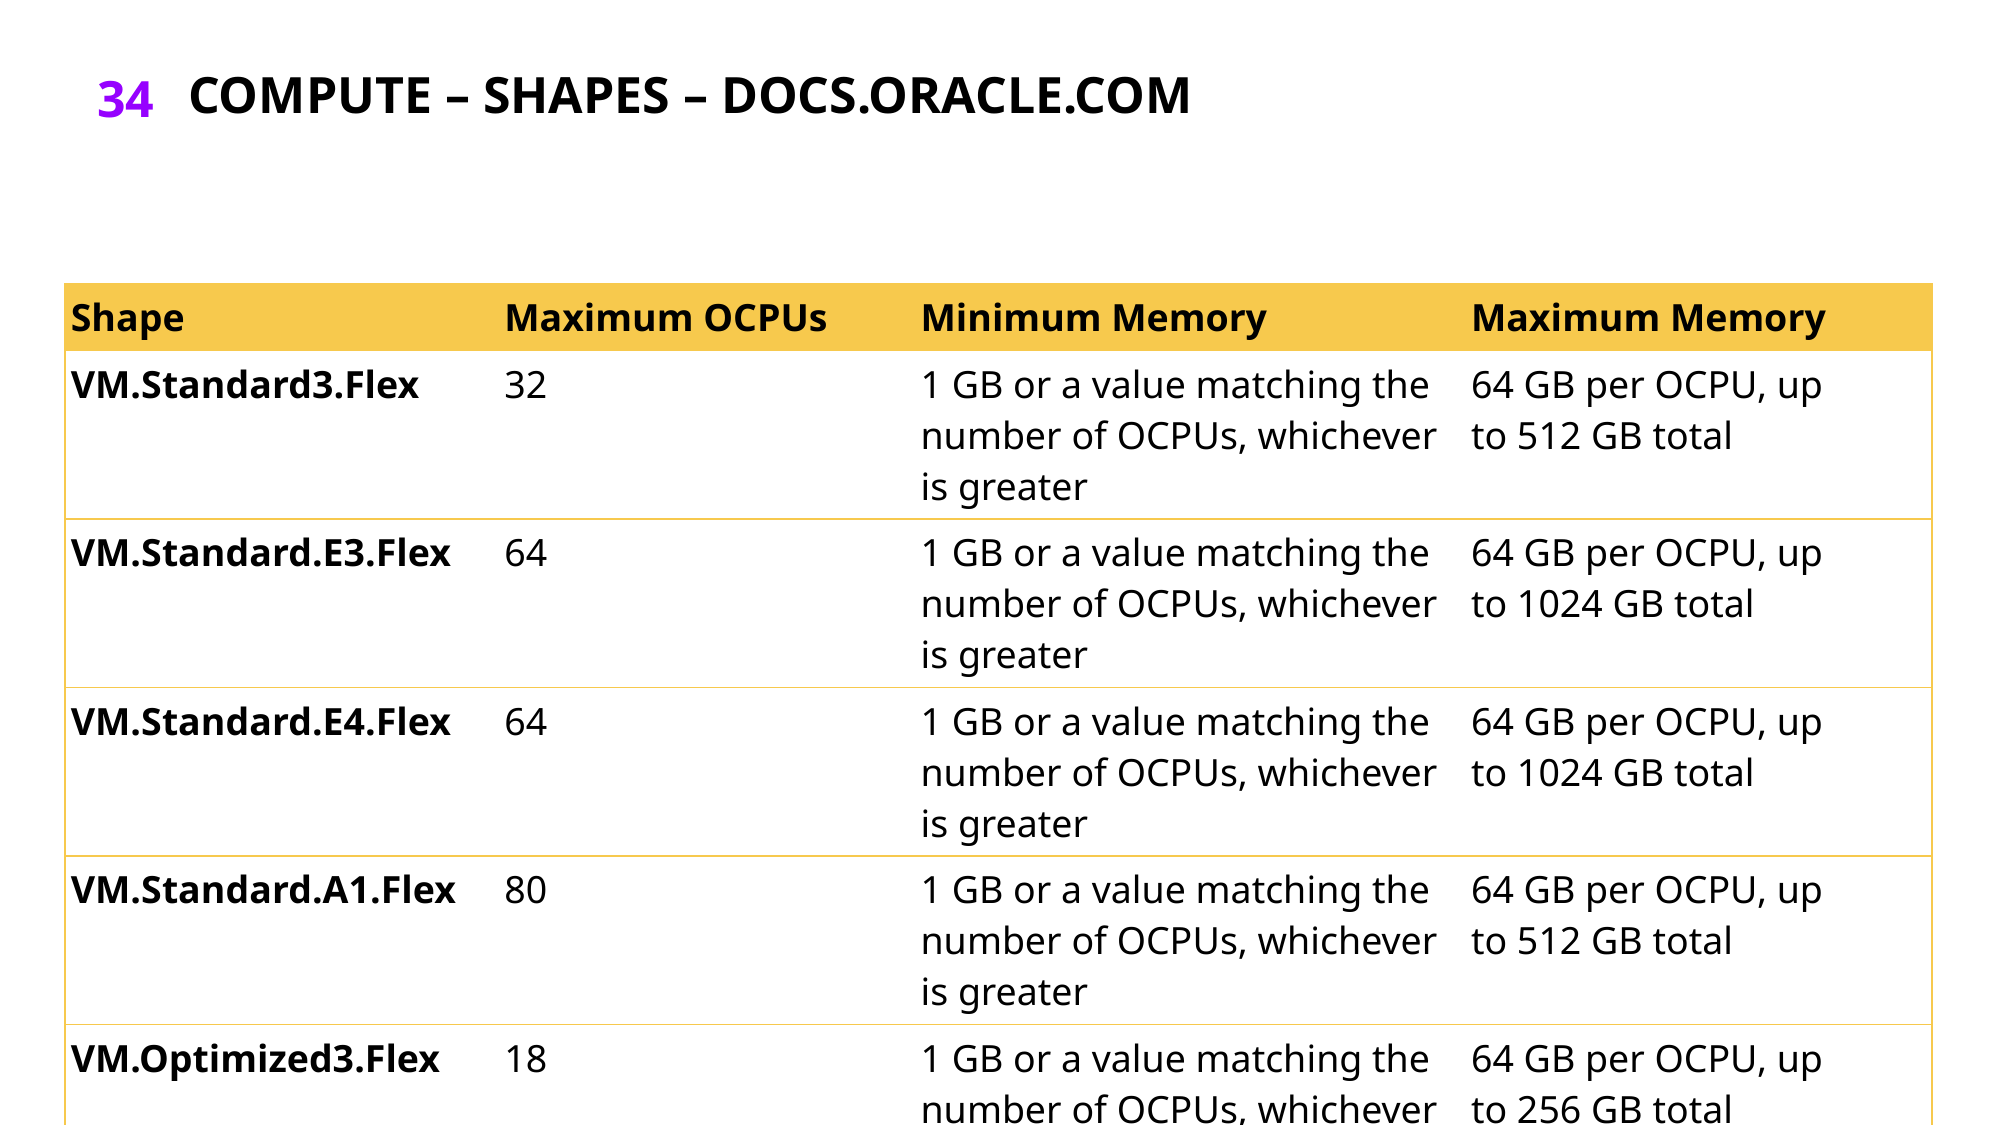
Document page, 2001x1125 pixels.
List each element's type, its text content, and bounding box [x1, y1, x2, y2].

table_cell 18 [499, 1025, 915, 1125]
table_cell 64 GB per OCPU, up to 256 GB total [1465, 1025, 1931, 1125]
table_cell VM.Standard.A1.Flex [66, 857, 499, 1024]
table_cell VM.Optimized3.Flex [66, 1025, 499, 1125]
table_cell 1 GB or a value matching the number of OCPUs, whichever is greater [915, 688, 1465, 855]
table_cell 64 GB per OCPU, up to 512 GB total [1465, 351, 1931, 518]
table_header Shape [66, 285, 499, 350]
table_header Maximum Memory [1465, 285, 1931, 350]
table_cell VM.Standard.E4.Flex [66, 688, 499, 855]
table_cell 1 GB or a value matching the number of OCPUs, whichever is greater [915, 351, 1465, 518]
table_cell 64 GB per OCPU, up to 1024 GB total [1465, 688, 1931, 855]
title Compute – shapes – docs.oracle.com [170, 63, 1933, 136]
table_cell 64 GB per OCPU, up to 512 GB total [1465, 857, 1931, 1024]
table_cell 64 [499, 688, 915, 855]
table_cell 80 [499, 857, 915, 1024]
table_cell 32 [499, 351, 915, 518]
table_cell VM.Standard.E3.Flex [66, 520, 499, 687]
table_cell VM.Standard3.Flex [66, 351, 499, 518]
table_cell 64 GB per OCPU, up to 1024 GB total [1465, 520, 1931, 687]
table_cell 1 GB or a value matching the number of OCPUs, whichever is greater [915, 857, 1465, 1024]
table_cell 1 GB or a value matching the number of OCPUs, whichever is greater [915, 1025, 1465, 1125]
table_header Minimum Memory [915, 285, 1465, 350]
table_cell 1 GB or a value matching the number of OCPUs, whichever is greater [915, 520, 1465, 687]
table_cell 64 [499, 520, 915, 687]
table_header Maximum OCPUs [499, 285, 915, 350]
